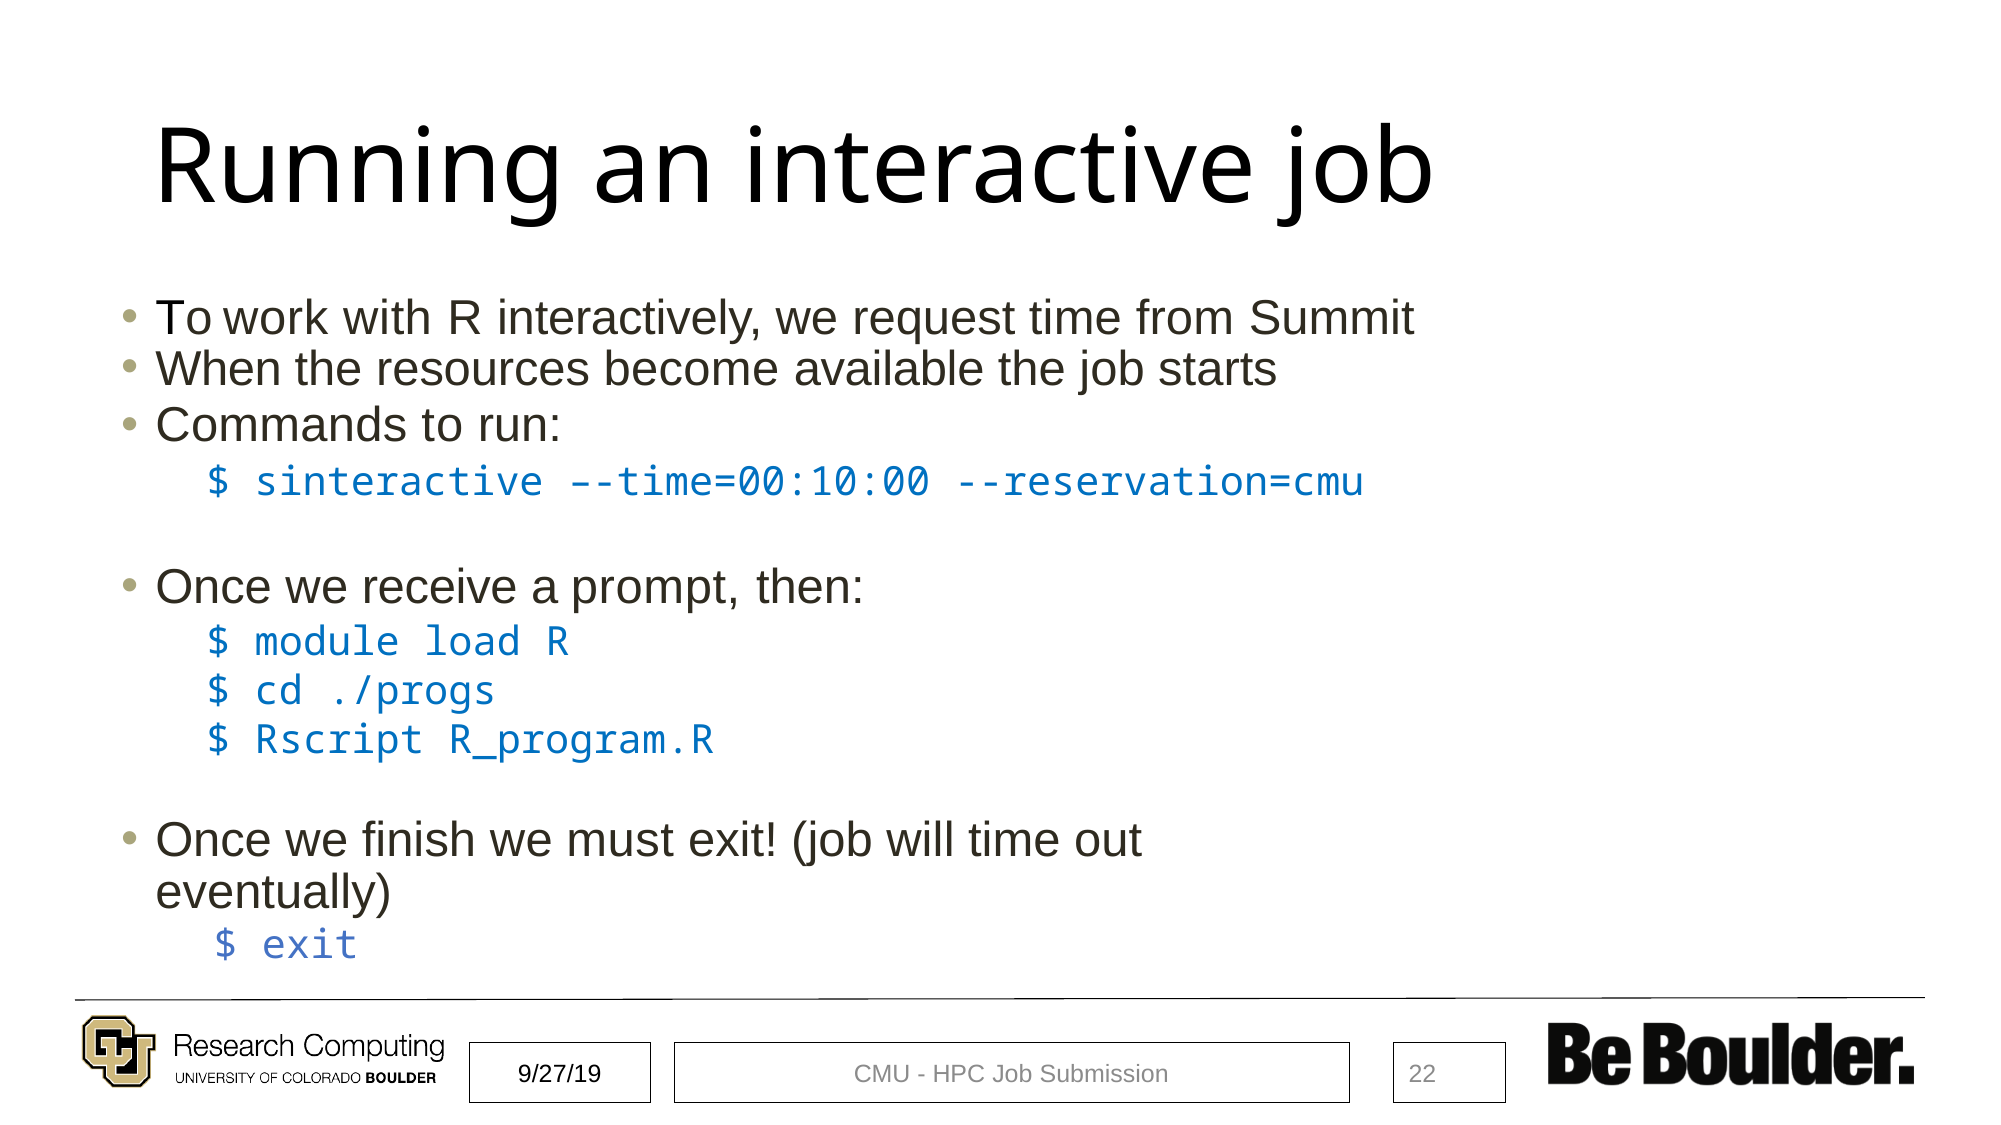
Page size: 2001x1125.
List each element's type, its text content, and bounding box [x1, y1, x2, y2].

slide_number 22 [1393, 1042, 1506, 1103]
picture [1524, 1015, 1938, 1088]
list To work with R interactively, we request time from Summit When the resources become available the job starts Commands to run: $ sinteractive –-time=00:10:00 --reservation=cmu Once we receive a prompt, then: $ module load R $ cd ./progs $ Rscript R_program.R Once we finish we must exit! (job will time out eventually) $ exit [104, 295, 1935, 979]
picture [81, 1015, 444, 1088]
title Running an interactive job [137, 59, 1863, 278]
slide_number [469, 1042, 651, 1103]
footer CMU - HPC Job Submission [674, 1042, 1350, 1103]
